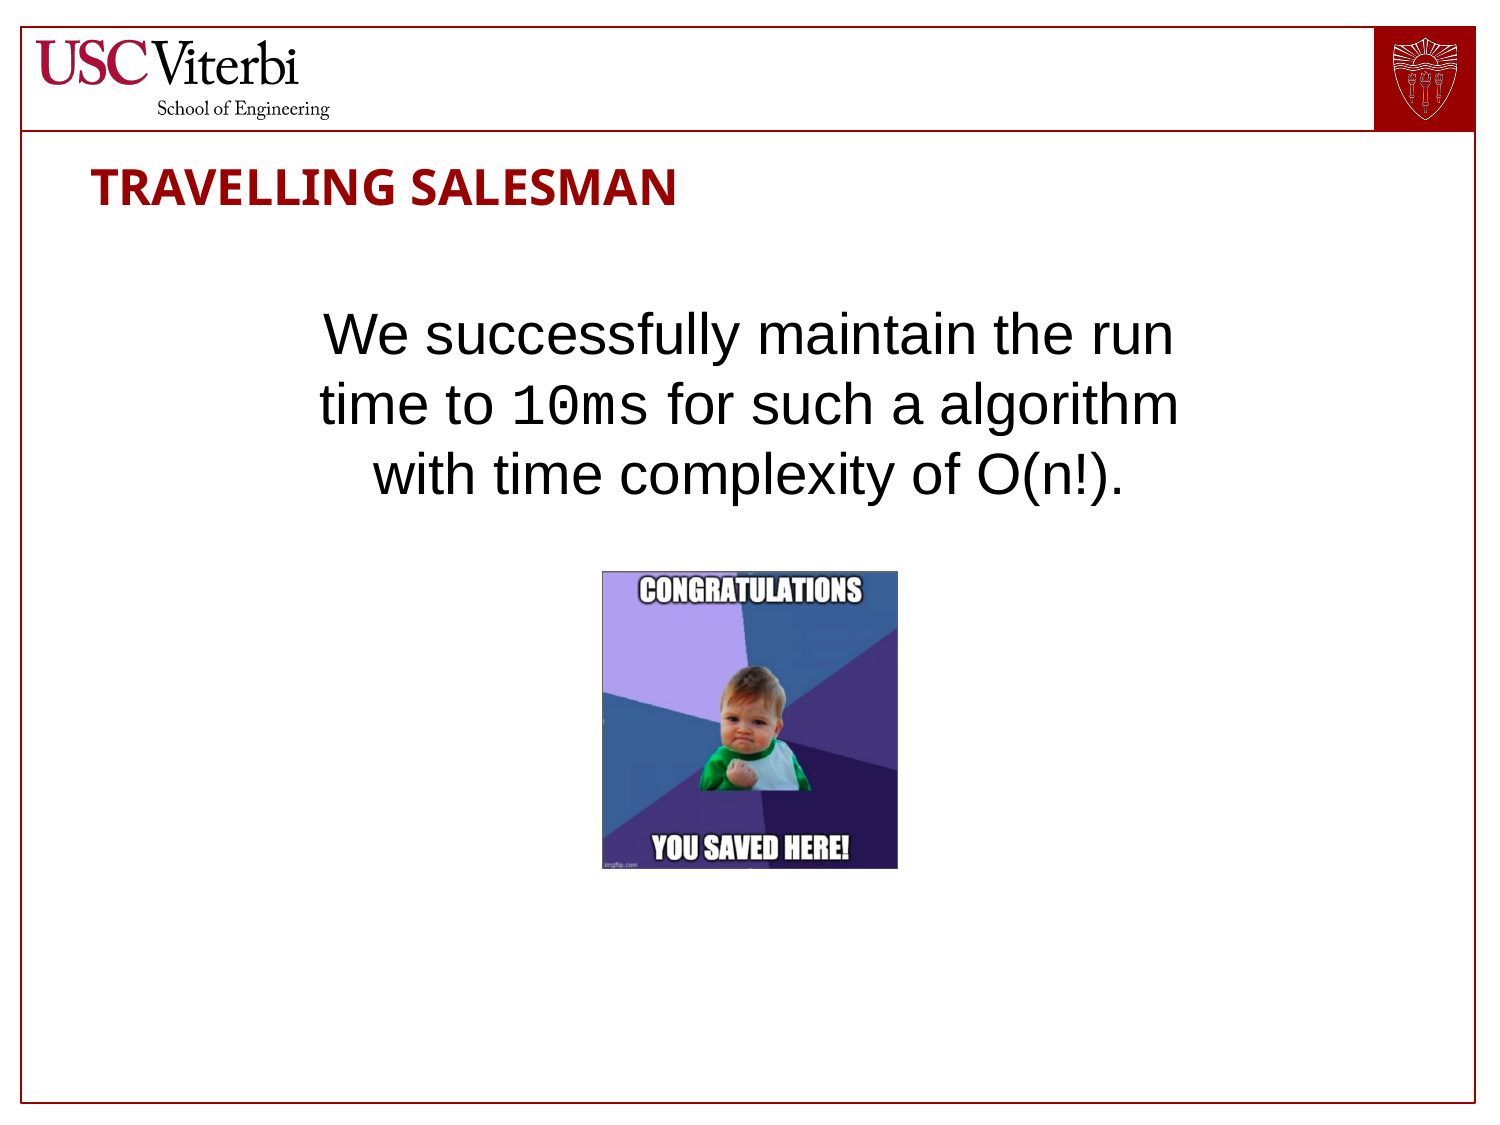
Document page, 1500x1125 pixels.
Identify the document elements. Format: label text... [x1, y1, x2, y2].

picture [0, 15, 365, 143]
picture [601, 571, 899, 869]
title TRAVELLING SALESMAN [75, 148, 1425, 234]
picture [1393, 37, 1457, 120]
text_box We successfully maintain the run time to 10ms for such a algorithm with time complexity of O(n!). [278, 289, 1222, 514]
